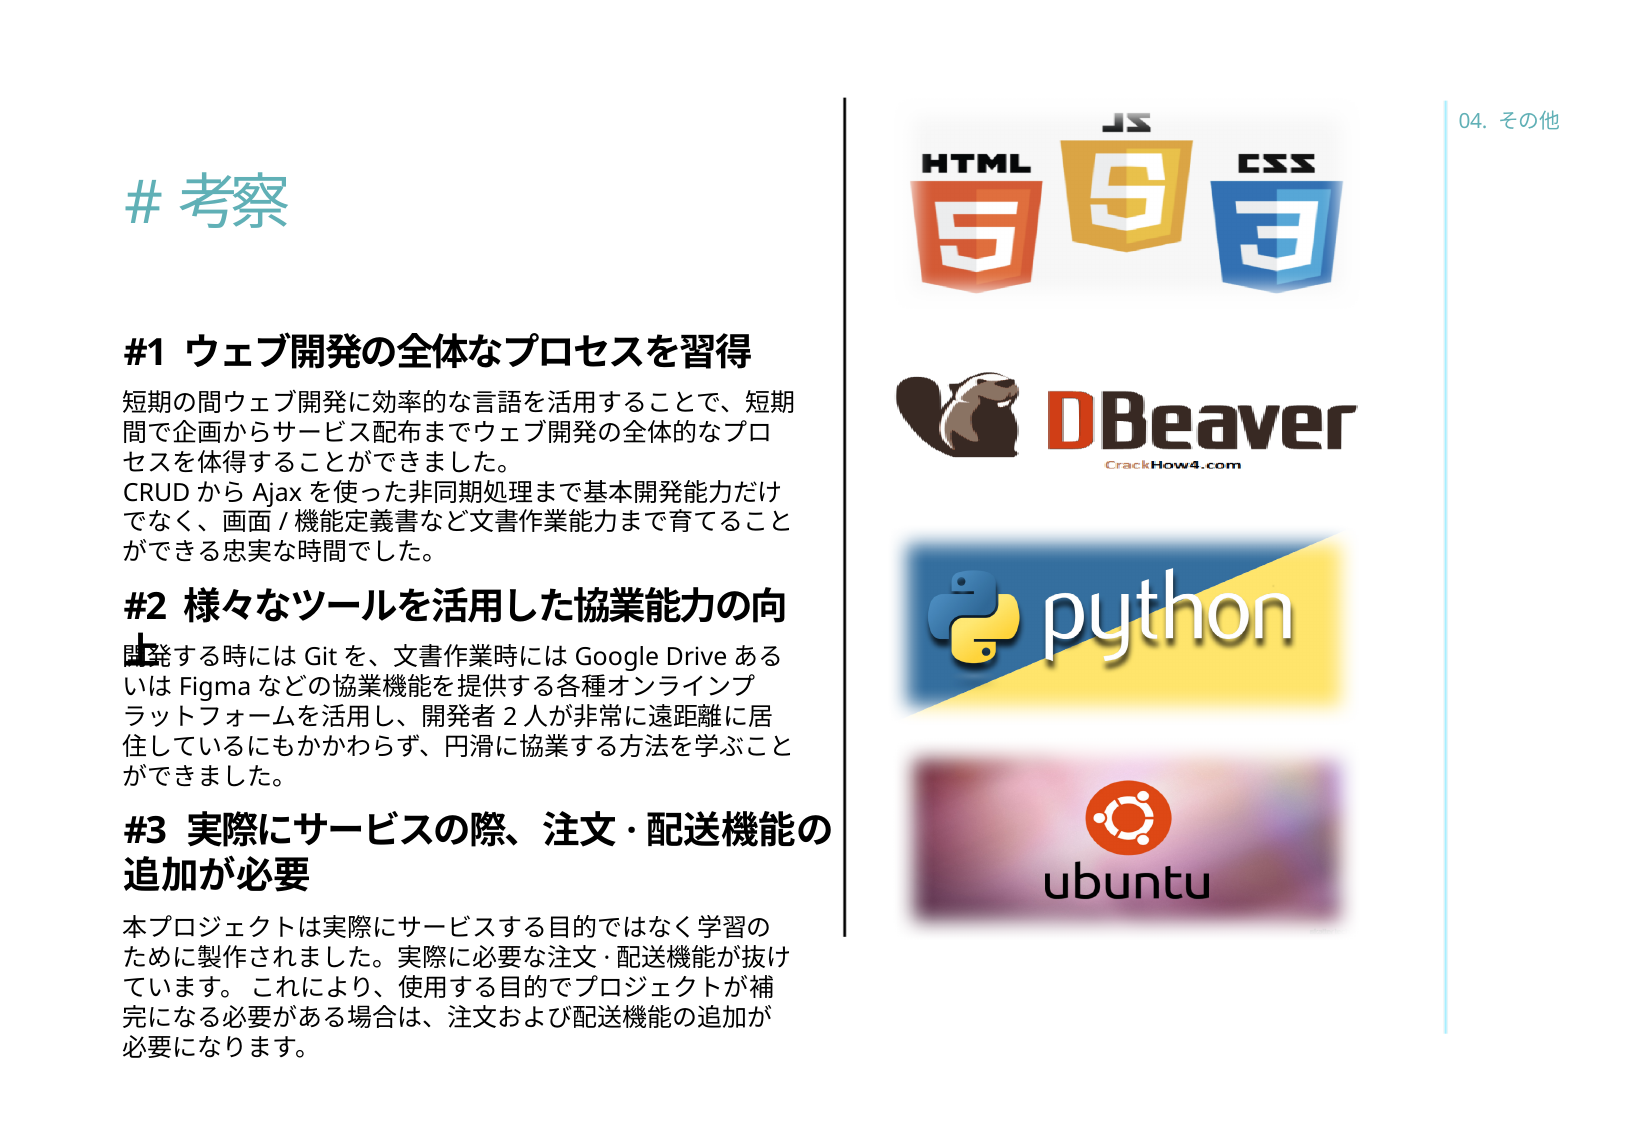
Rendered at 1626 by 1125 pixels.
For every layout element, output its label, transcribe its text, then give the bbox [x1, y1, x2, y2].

text_box 開発する時にはGitを、文書作業時にはGoogle DriveあるいはFigmaなどの協業機能を提供する各種オンラインプラットフォームを活用し、開発者2人が非常に遠距離に居住しているにもかかわらず、円滑に協業する方法を学ぶことができました。 [108, 680, 813, 798]
picture [840, 523, 849, 936]
text_box 本プロジェクトは実際にサービスする目的ではなく学習のために製作されました。実際に必要な注文·配送機能が抜けています。 これにより、使用する目的でプロジェクトが補完になる必要がある場合は、注文および配送機能の追加が必要になります。 [107, 904, 813, 1069]
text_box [1366, 561, 1625, 572]
text_box 短期の間ウェブ開発に効率的な言語を活用することで、短期間で企画からサービス配布までウェブ開発の全体的なプロセスを体得することができました。 CRUDからAjaxを使った非同期処理まで基本開発能力だけでなく、画面/機能定義書など文書作業能力まで育てることができる忠実な時間でした。 [108, 378, 813, 574]
picture [893, 312, 1361, 516]
picture [1442, 572, 1449, 1033]
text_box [424, 511, 888, 523]
text_box #考察 [110, 155, 717, 288]
text_box #1 ウェブ開発の全体なプロセスを習得 [108, 320, 769, 381]
picture [893, 737, 1361, 941]
text_box 04. その他 [1422, 99, 1575, 140]
text_box #2 様々なツールを活用した協業能力の向上 [108, 574, 832, 680]
text_box #3 実際にサービスの際、注文·配送機能の 追加が必要 [108, 798, 839, 904]
picture [840, 98, 849, 511]
picture [893, 96, 1361, 311]
picture [1442, 140, 1449, 561]
picture [886, 524, 1361, 726]
